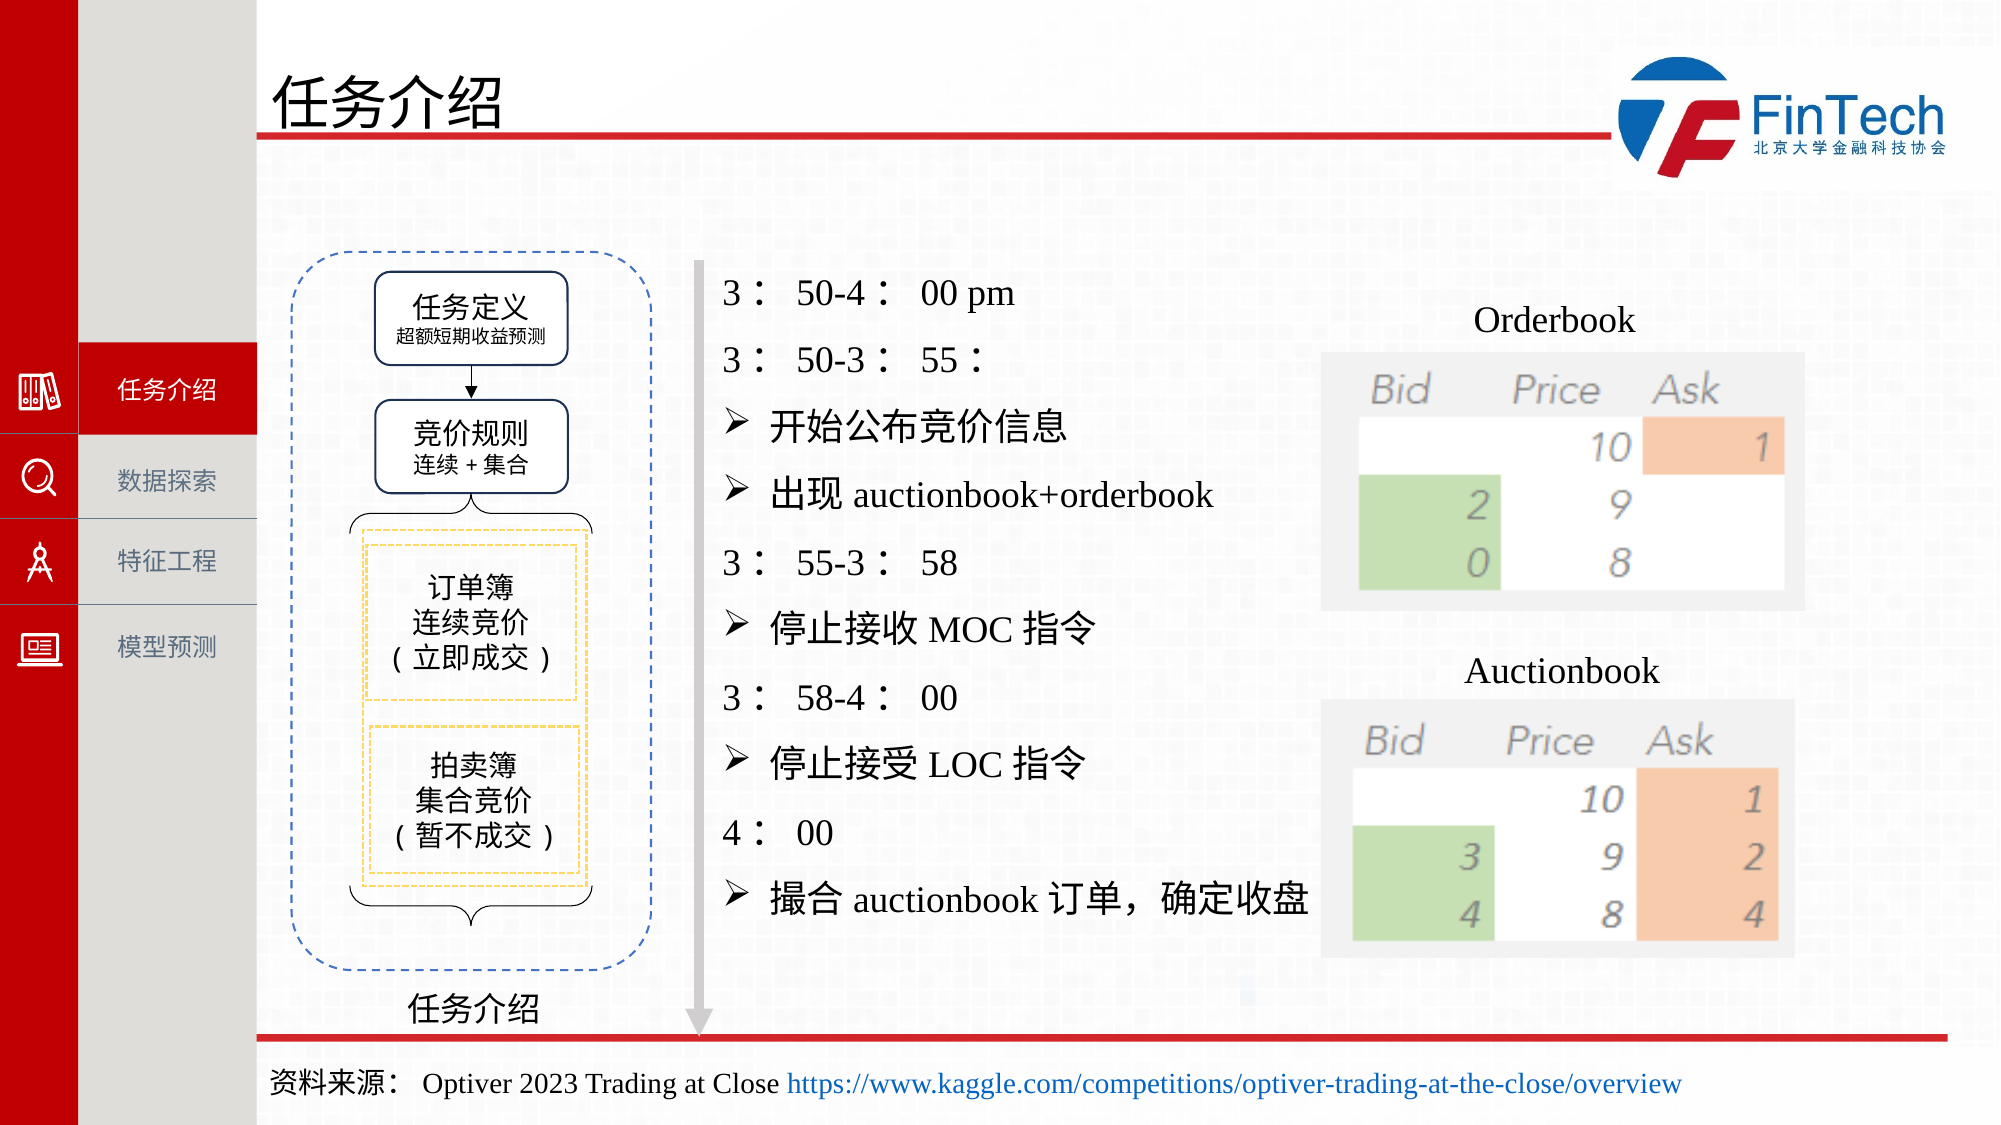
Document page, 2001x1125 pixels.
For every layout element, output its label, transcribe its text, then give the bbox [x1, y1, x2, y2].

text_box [0, 0, 258, 1125]
picture [1320, 352, 1805, 611]
text_box 3：50-4：00 pm 3：50-3：55： 开始公布竞价信息 出现auctionbook+orderbook 3：55-3：58 停止接收MOC指令 3：58-4：00 停止接受LOC指令 4：00 撮合auctionbook订单，确定收盘 [707, 237, 1326, 928]
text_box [291, 251, 651, 1037]
text_box Auctionbook [1449, 638, 1700, 699]
text_box Orderbook [1458, 288, 1674, 348]
text_box 表 模型调参参数名、取值范围及最佳值 [258, 140, 2000, 1047]
text_box 资料来源：Optiver 2023 Trading at Close https://www.kaggle.com/competitions/optiver-trading-at-the-close/overview [258, 1060, 1861, 1117]
text_box 任务介绍 [258, 66, 582, 147]
picture [1320, 699, 1795, 958]
picture [1611, 46, 2000, 191]
